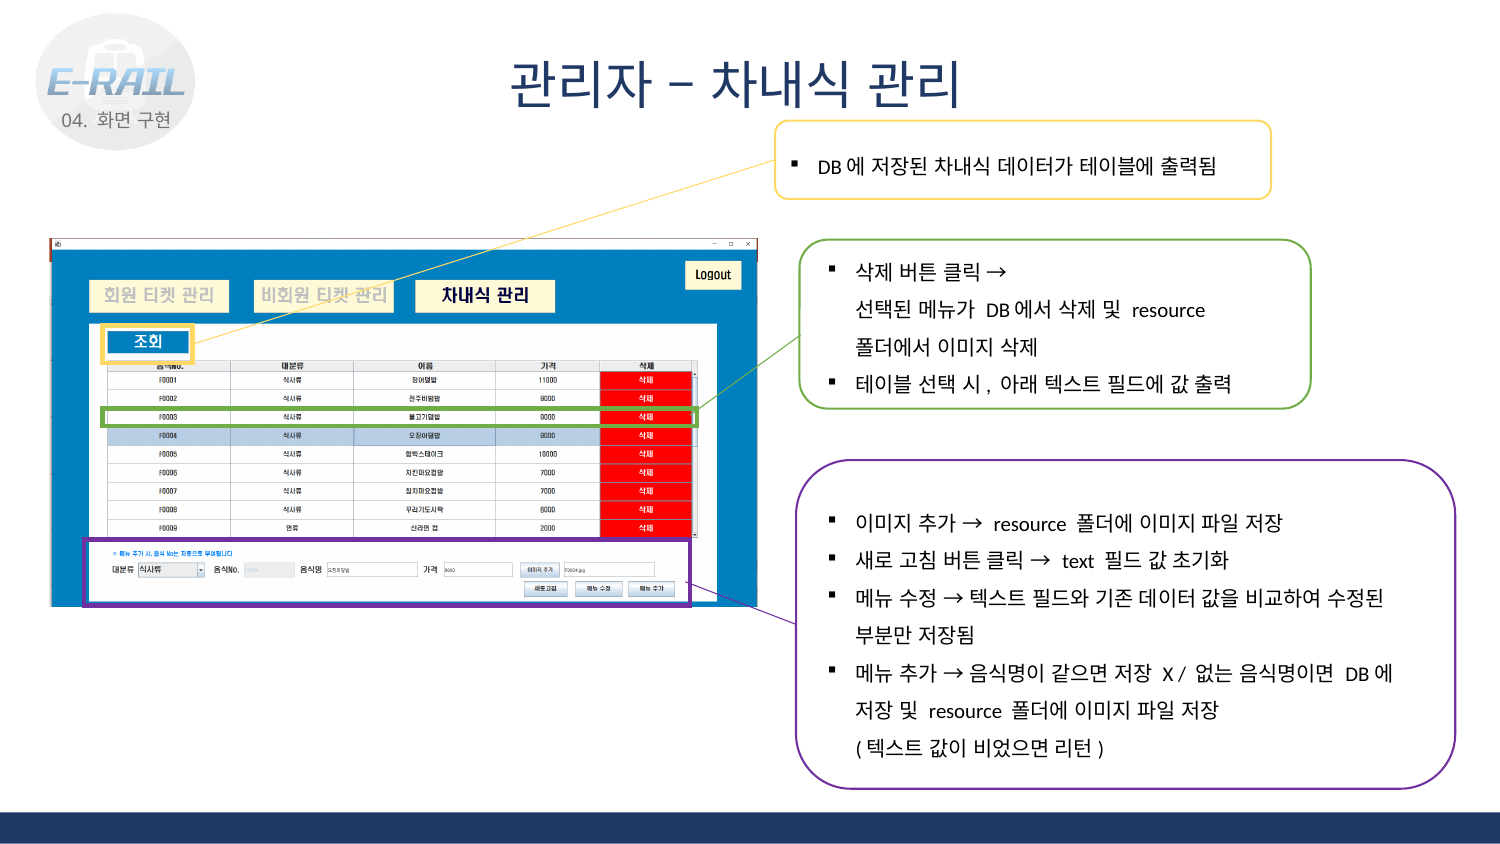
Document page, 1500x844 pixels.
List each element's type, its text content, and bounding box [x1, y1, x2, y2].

text_box 이미지 추가 → resource 폴더에 이미지 파일 저장 새로 고침 버튼 클릭 → text 필드 값 초기화 메뉴 수정 → 텍스트 필드와 기존 데이터 값을 비교하여 수정된 부분만 저장됨 메뉴 추가 → 음식명이 같으면 저장 X / 없는 음식명이면 DB에 저장 및 resource 폴더에 이미지 파일 저장 (텍스트 값이 비었으면 리턴) [812, 490, 1428, 768]
picture [83, 324, 716, 607]
picture [49, 238, 102, 607]
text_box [689, 334, 801, 416]
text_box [102, 120, 1298, 403]
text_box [27, 7, 211, 162]
text_box 관리자 – 차내식 관리 [495, 45, 1073, 120]
picture [90, 280, 102, 312]
text_box [809, 243, 1312, 410]
text_box [794, 459, 1457, 790]
text_box [0, 811, 1500, 844]
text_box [685, 581, 797, 625]
